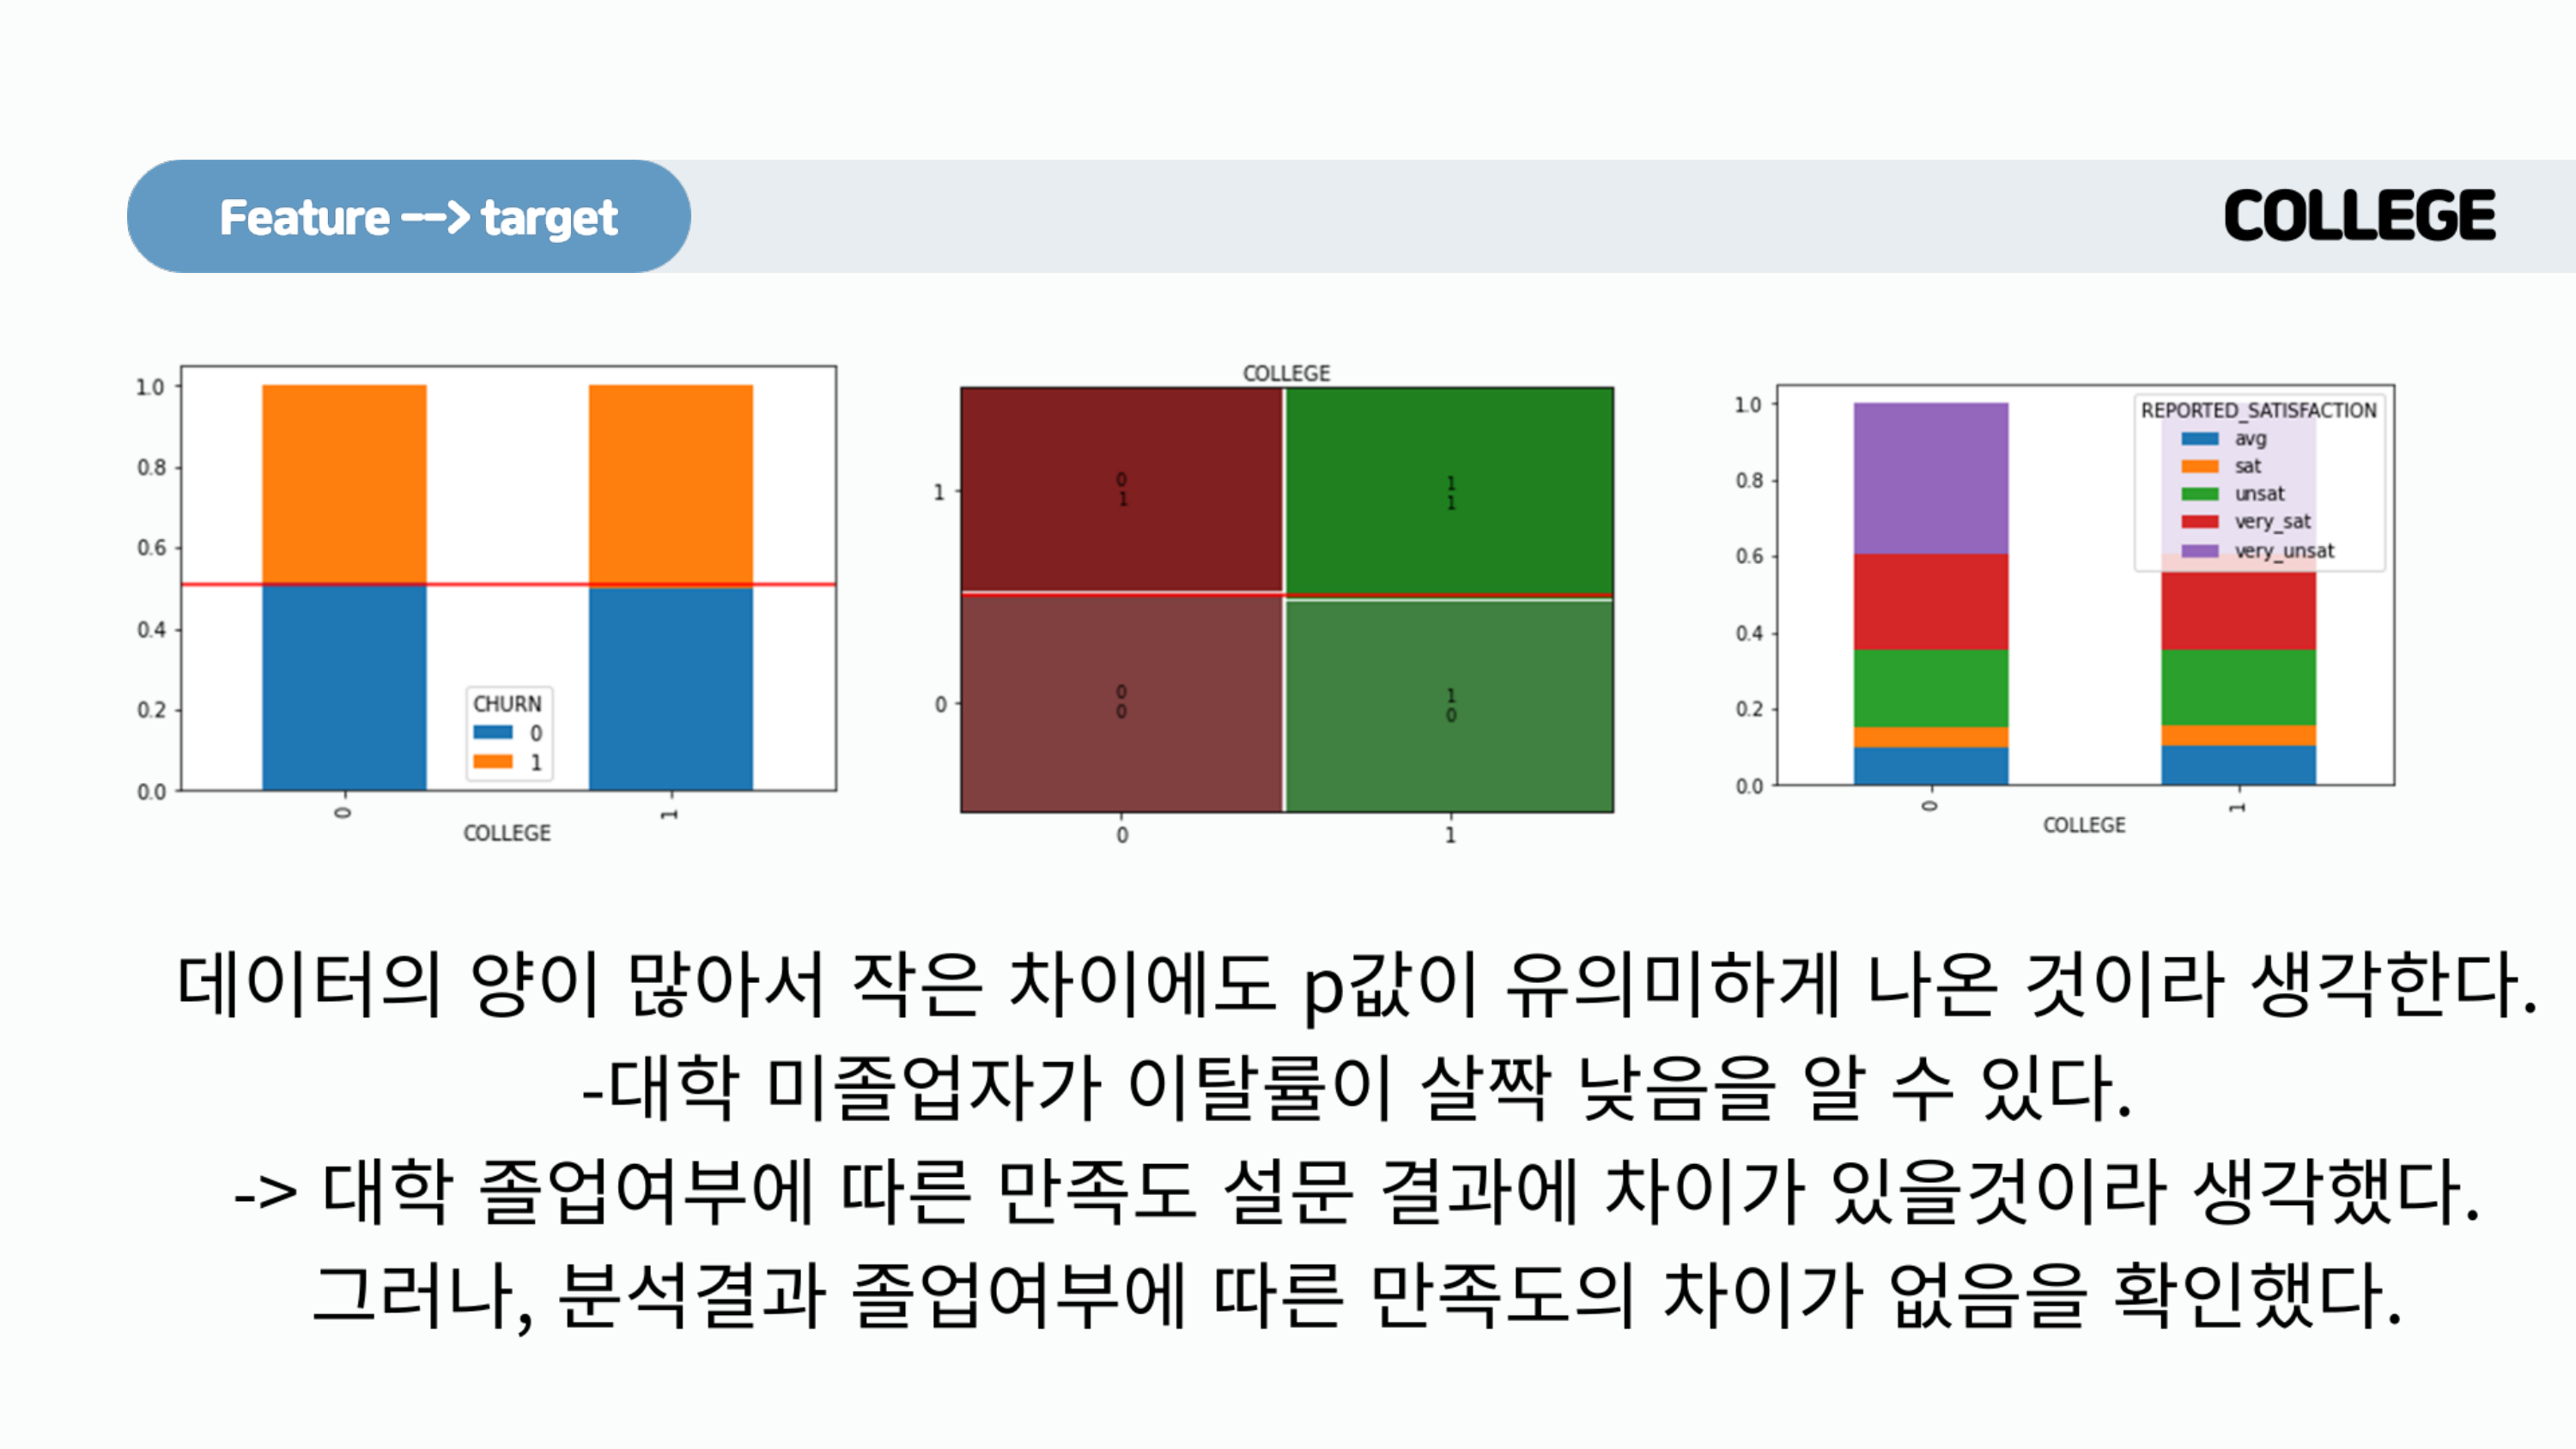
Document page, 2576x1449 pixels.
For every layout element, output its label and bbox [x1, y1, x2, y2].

picture [2213, 162, 2525, 270]
text_box [121, 351, 850, 858]
text_box [127, 160, 691, 273]
picture [213, 180, 639, 264]
picture [59, 919, 2576, 1449]
text_box [920, 351, 1634, 858]
text_box [1722, 372, 2408, 849]
text_box [692, 160, 2576, 273]
